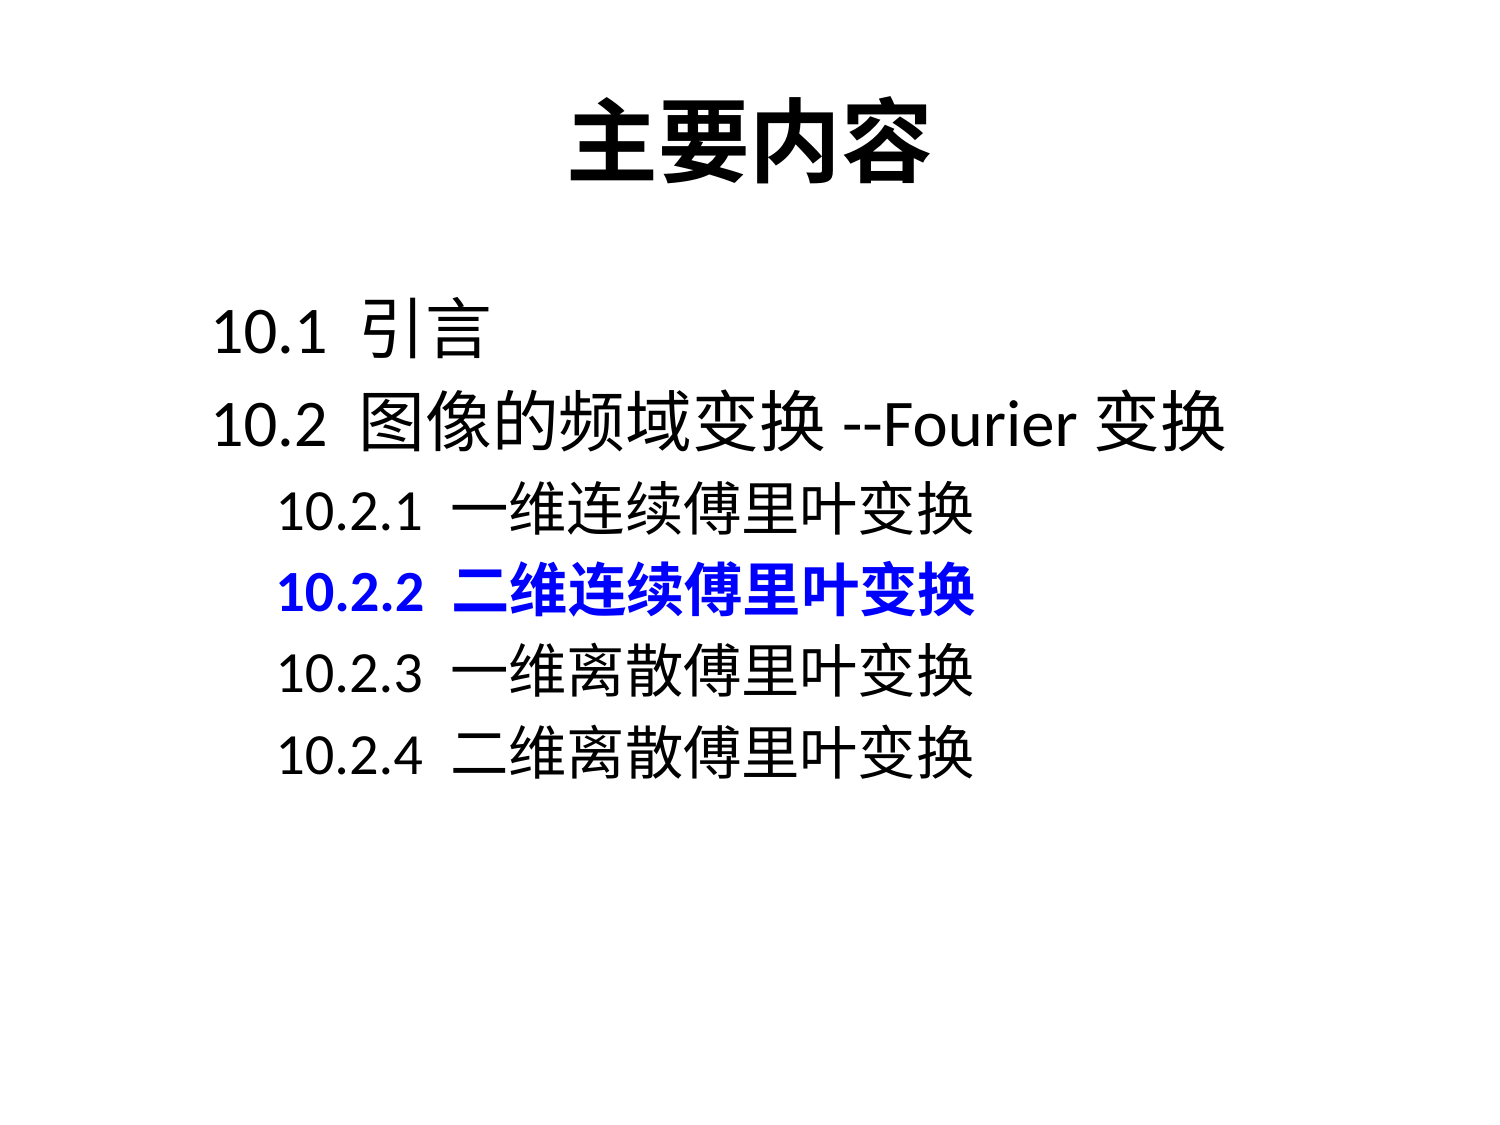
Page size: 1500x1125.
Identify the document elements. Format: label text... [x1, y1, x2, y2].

title 主要内容 [75, 45, 1425, 233]
list 10.1 引言 10.2 图像的频域变换--Fourier变换 10.2.1 一维连续傅里叶变换 10.2.2 二维连续傅里叶变换 10.2.3 一维离散傅里叶变换 10.2.4 二维离散傅里叶变换 [194, 278, 1411, 954]
